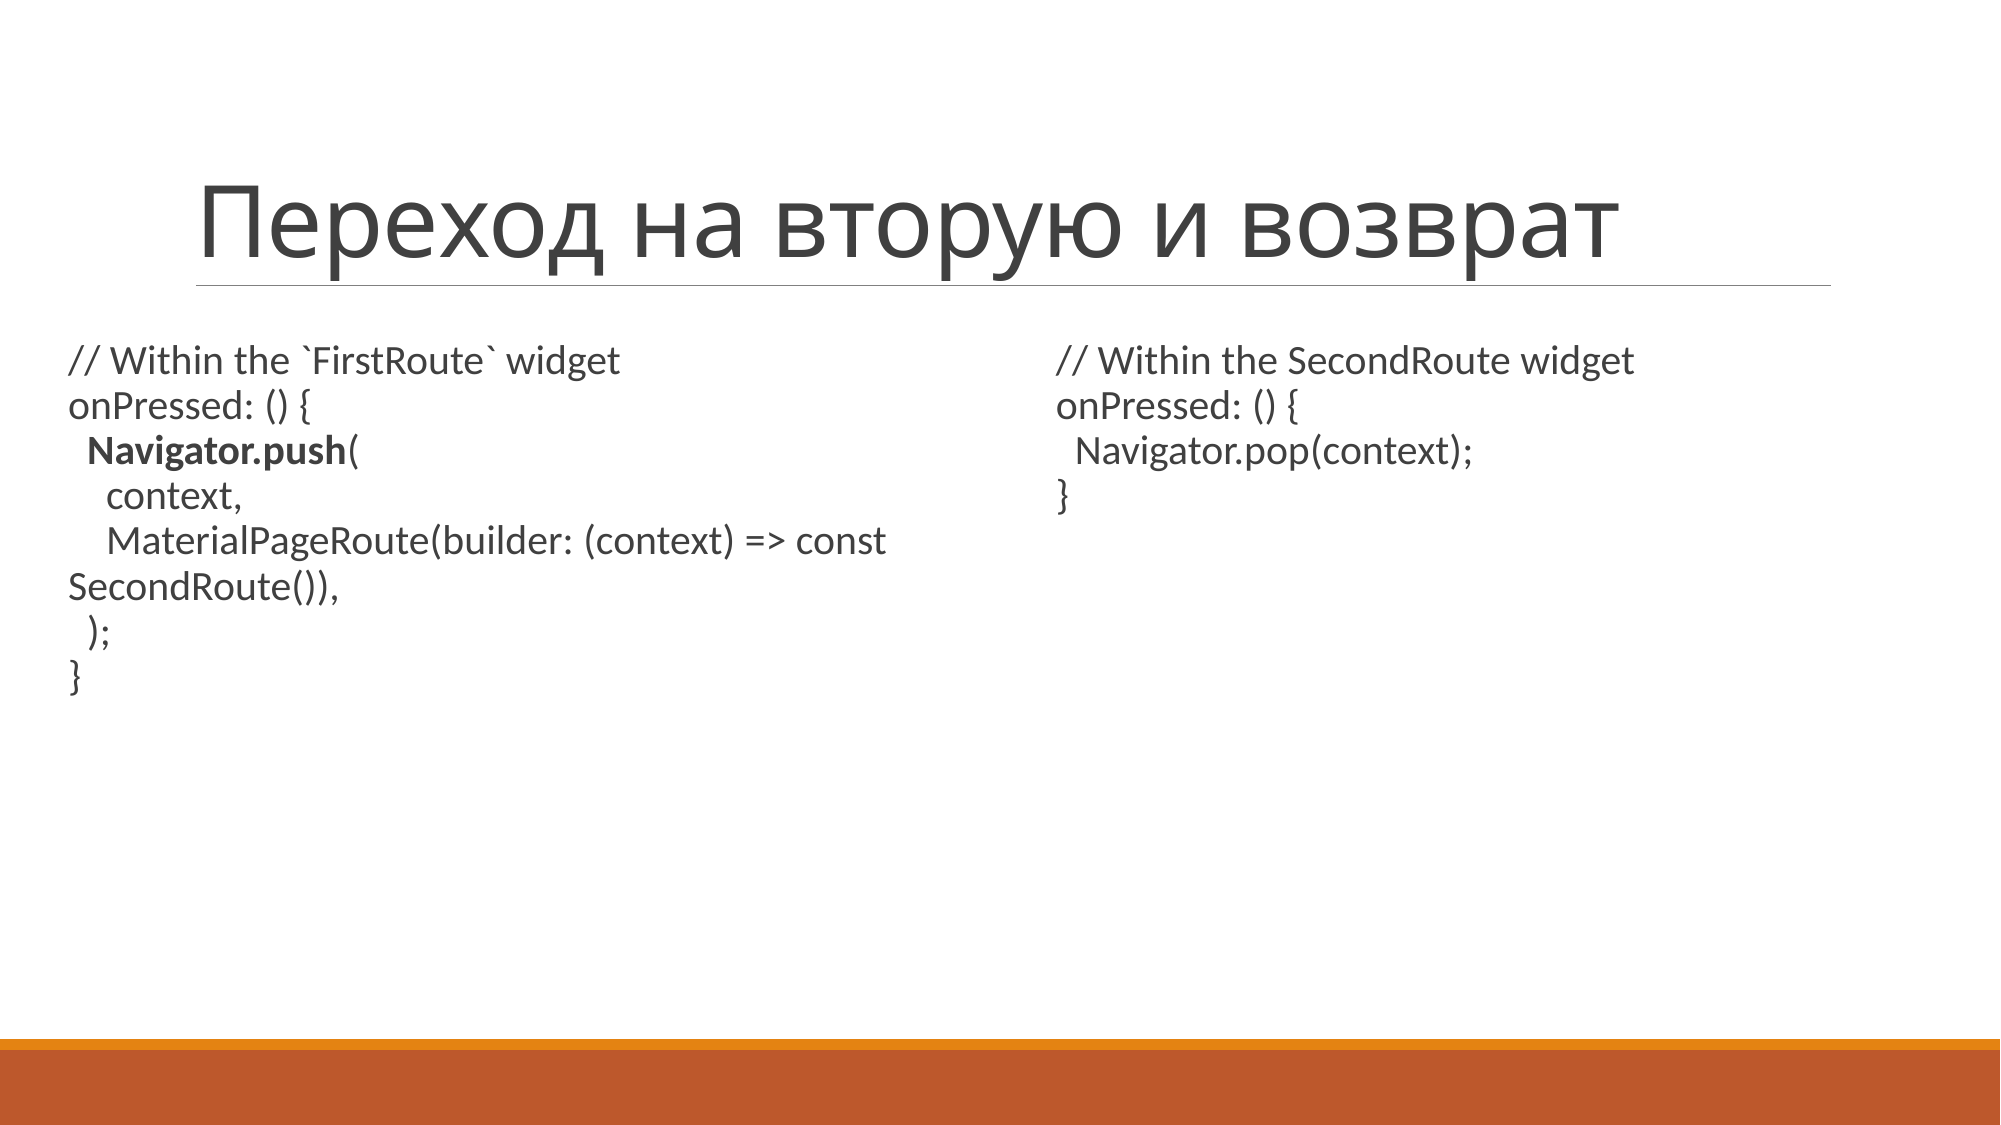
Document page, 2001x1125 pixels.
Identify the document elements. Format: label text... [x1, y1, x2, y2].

text_box // Within the SecondRoute widget onPressed: () { Navigator.pop(context); } [1040, 331, 1926, 992]
title Переход на вторую и возврат [180, 47, 1830, 285]
text_box // Within the `FirstRoute` widget onPressed: () { Navigator.push( context, MaterialPageRoute(builder: (context) => const SecondRoute()), ); } [53, 331, 938, 992]
